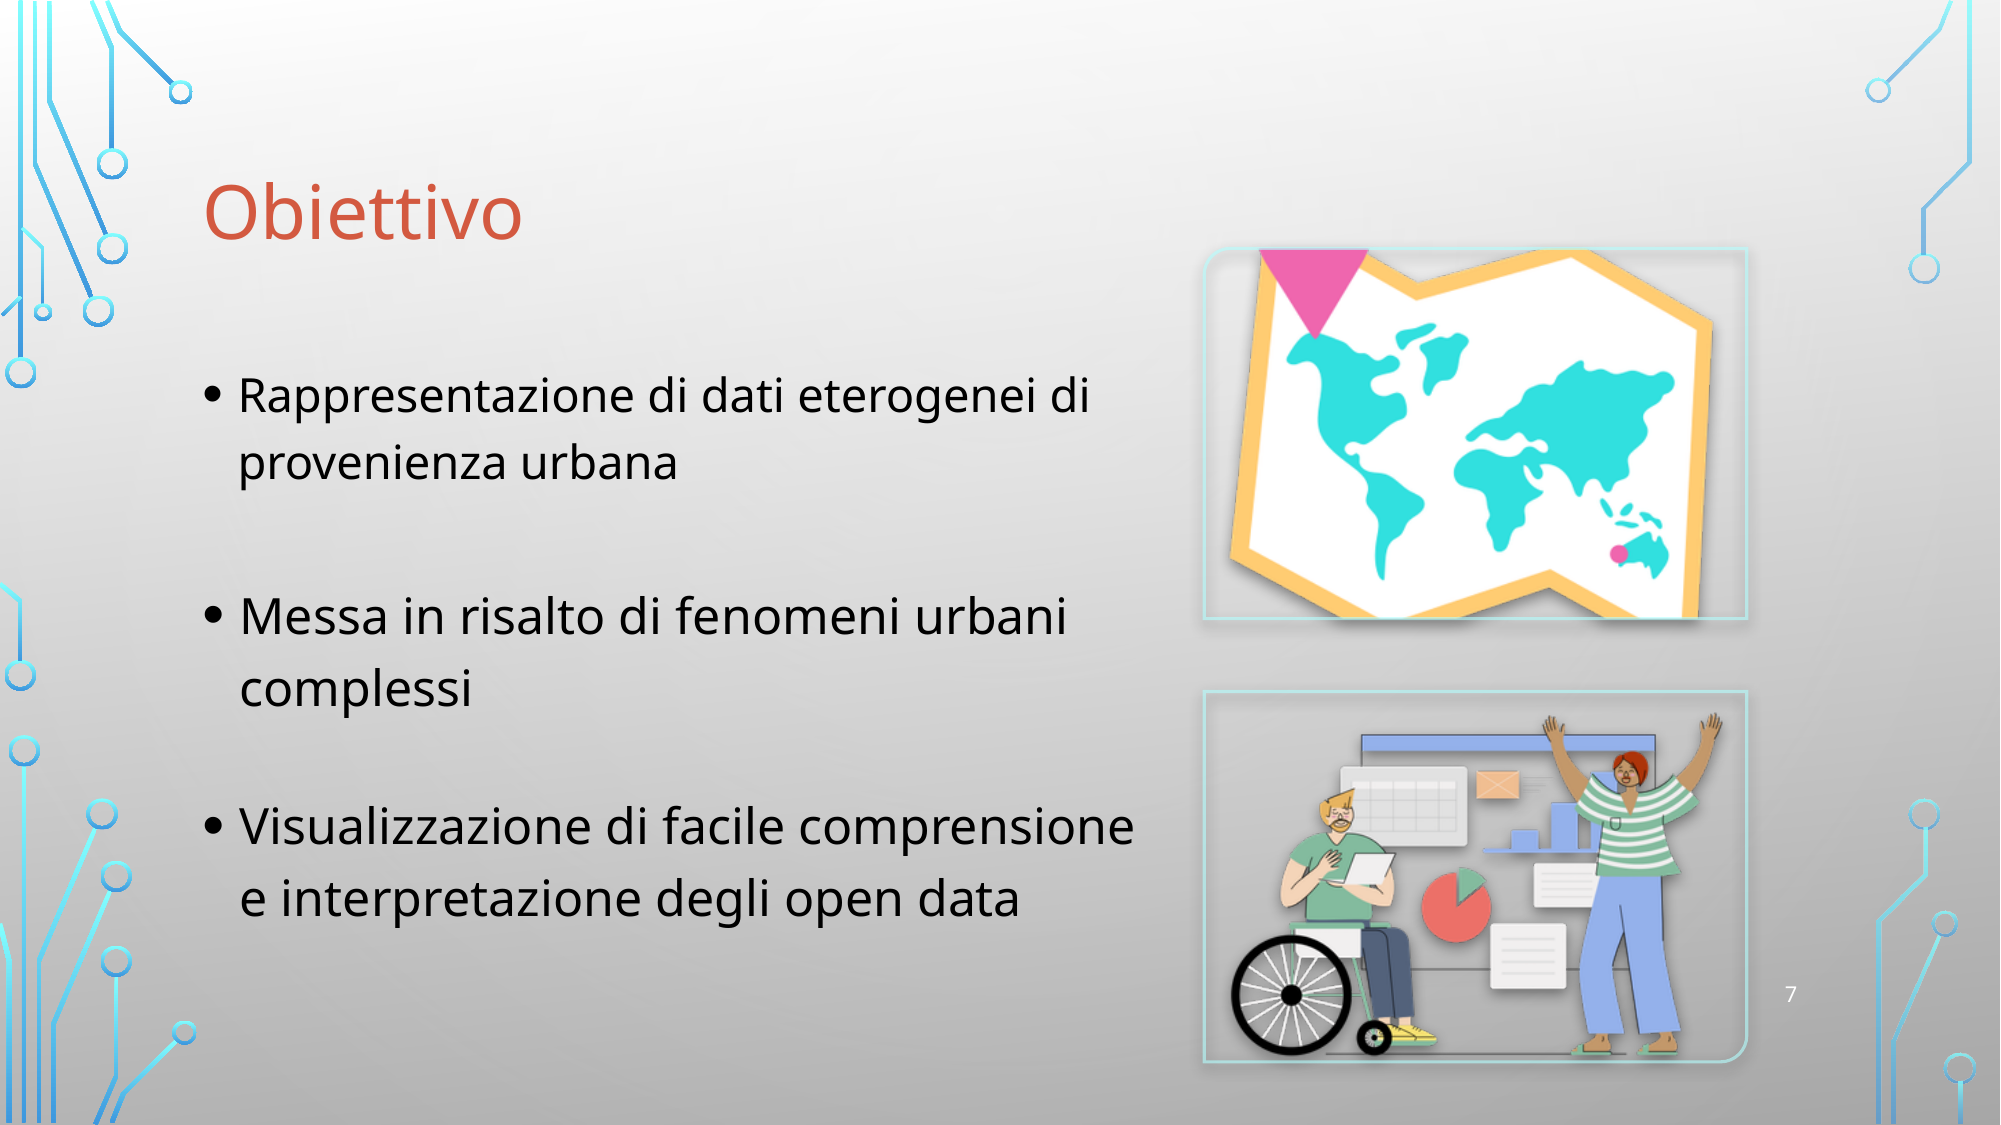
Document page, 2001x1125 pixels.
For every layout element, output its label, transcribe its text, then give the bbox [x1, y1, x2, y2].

text_box Messa in risalto di fenomeni urbani complessi [187, 564, 1155, 737]
list Rappresentazione di dati eterogenei di provenienza urbana [187, 346, 1155, 498]
picture [1203, 248, 1747, 619]
text_box Visualizzazione di facile comprensione e interpretazione degli open data [187, 774, 1155, 1025]
title Obiettivo [187, 157, 586, 264]
slide_number 7 [1758, 965, 1813, 1025]
picture [1203, 691, 1747, 1063]
